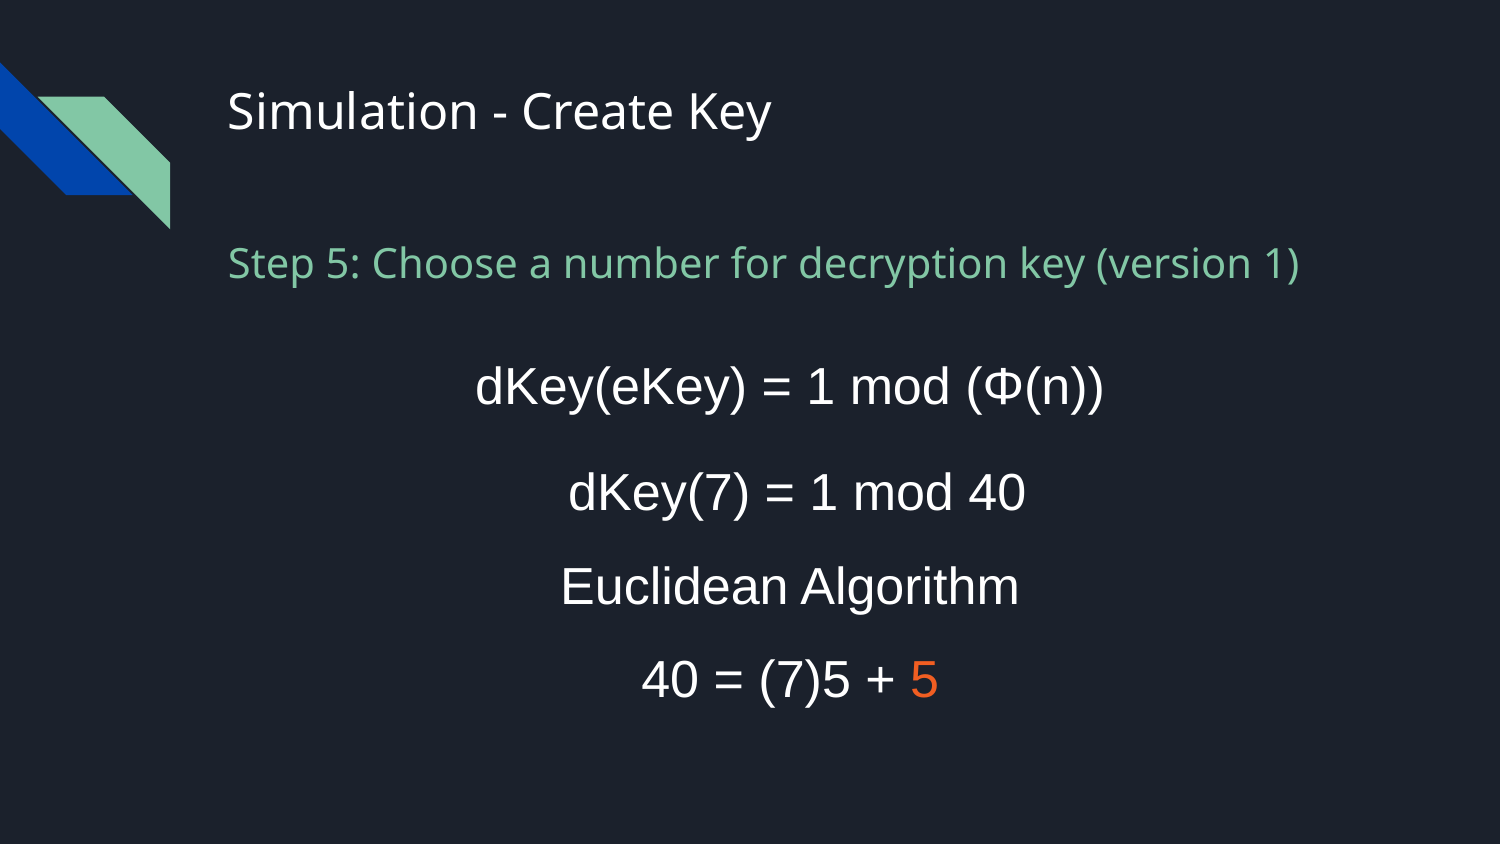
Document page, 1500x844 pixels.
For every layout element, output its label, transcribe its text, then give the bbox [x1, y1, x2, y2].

text_box dKey(eKey) = 1 mod (Φ(n)) [222, 328, 1358, 431]
text_box dKey(7) = 1 mod 40 [222, 434, 1358, 527]
title Simulation - Create Key [212, 64, 1368, 214]
text_box Step 5: Choose a number for decryption key (version 1) [212, 214, 1368, 302]
text_box 40 = (7)5 + 5 [222, 621, 1358, 724]
text_box Euclidean Algorithm [222, 527, 1358, 621]
